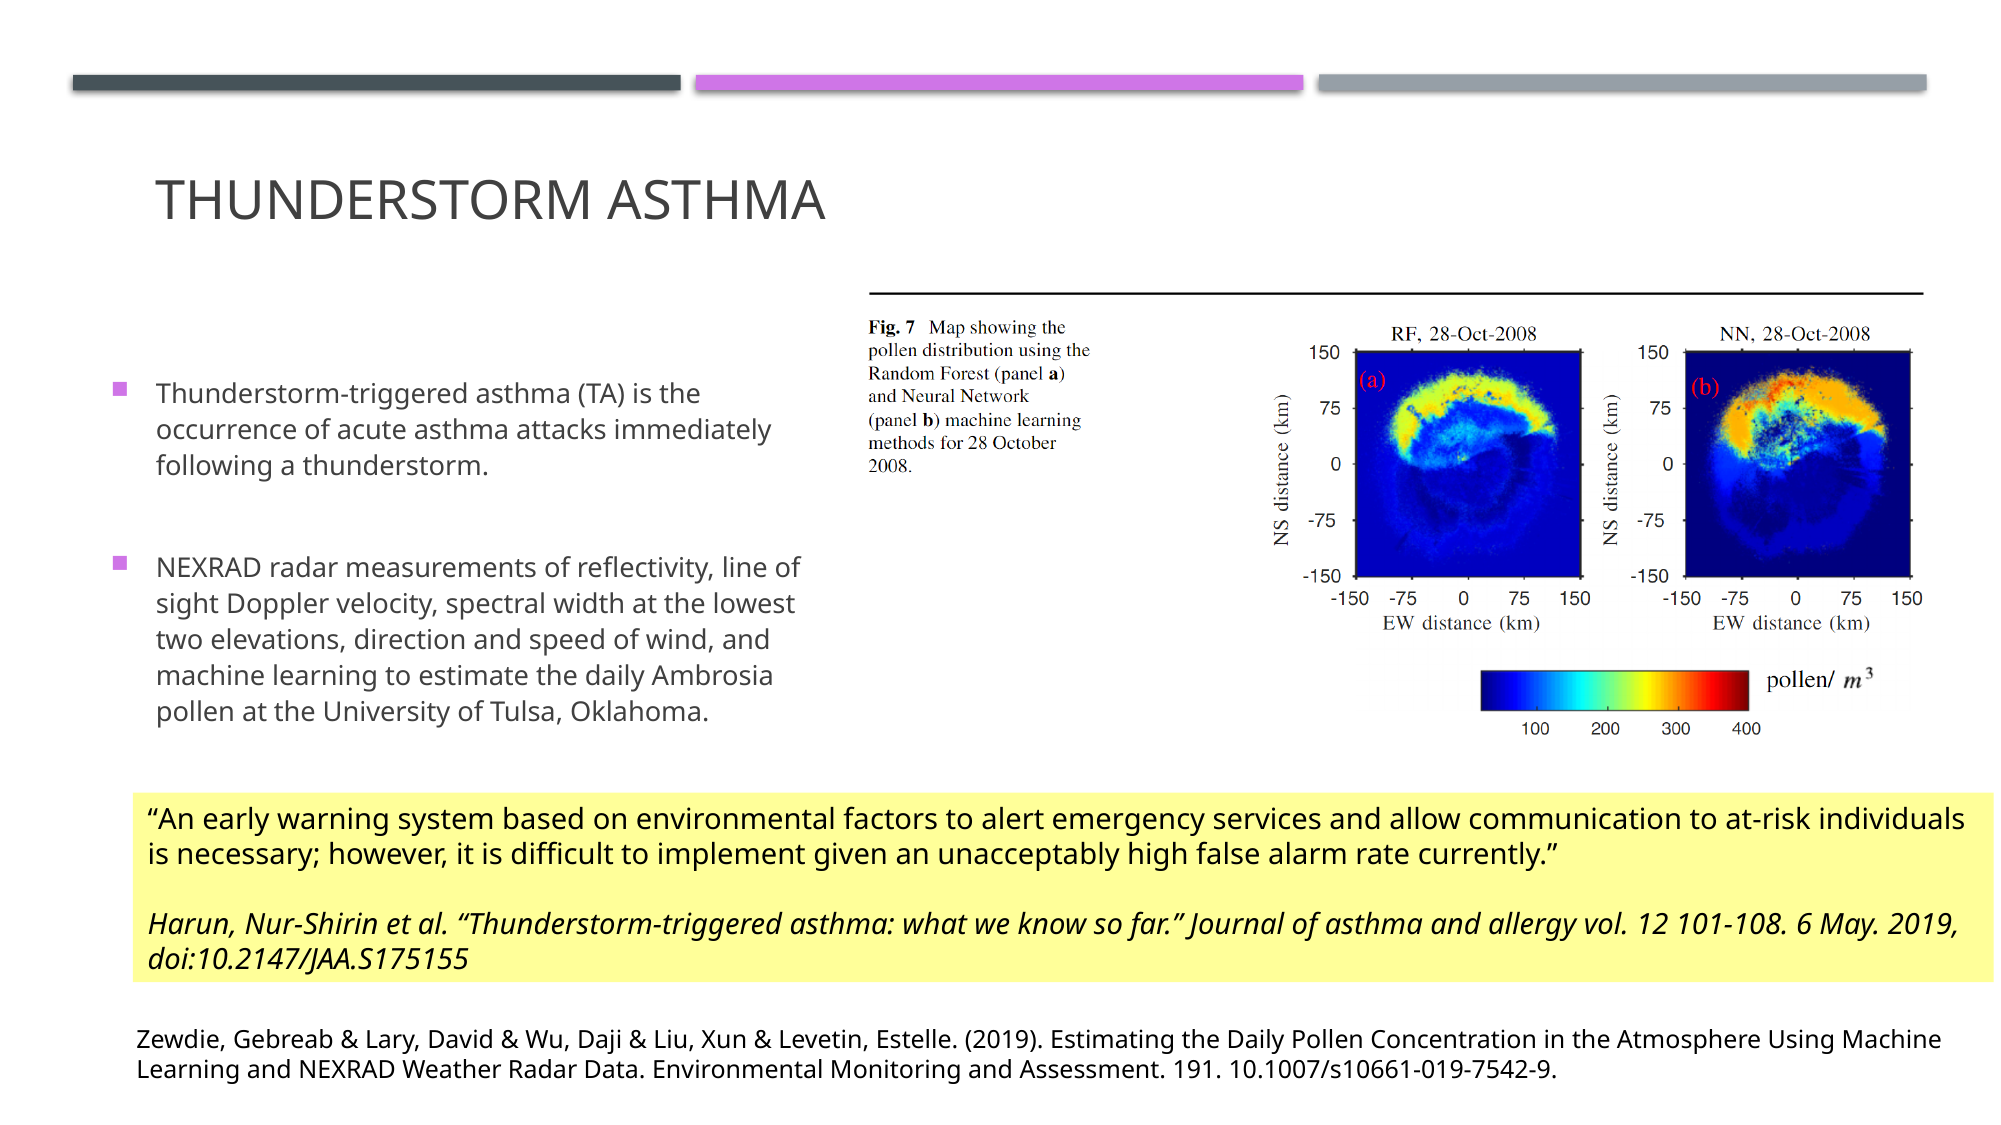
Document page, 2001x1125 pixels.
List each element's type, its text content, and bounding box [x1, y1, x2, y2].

list Thunderstorm-triggered asthma (TA) is the occurrence of acute asthma attacks immediately following a thunderstorm. NEXRAD radar measurements of reflectivity, line of sight Doppler velocity, spectral width at the lowest two elevations, direction and speed of wind, and machine learning to estimate the daily Ambrosia pollen at the University of Tulsa, Oklahoma. [95, 365, 821, 747]
text_box “An early warning system based on environmental factors to alert emergency services and allow communication to at-risk individuals is necessary; however, it is difficult to implement given an unacceptably high false alarm rate currently.” Harun, Nur-Shirin et al. “Thunderstorm-triggered asthma: what we know so far.” Journal of asthma and allergy vol. 12 101-108. 6 May. 2019, doi:10.2147/JAA.S175155 [132, 792, 1994, 983]
text_box Zewdie, Gebreab & Lary, David & Wu, Daji & Liu, Xun & Levetin, Estelle. (2019). Estimating the Daily Pollen Concentration in the Atmosphere Using Machine Learning and NEXRAD Weather Radar Data. Environmental Monitoring and Assessment. 191. 10.1007/s10661-019-7542-9. [121, 1016, 1983, 1125]
title Thunderstorm asthma [140, 75, 1950, 238]
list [848, 286, 1937, 778]
